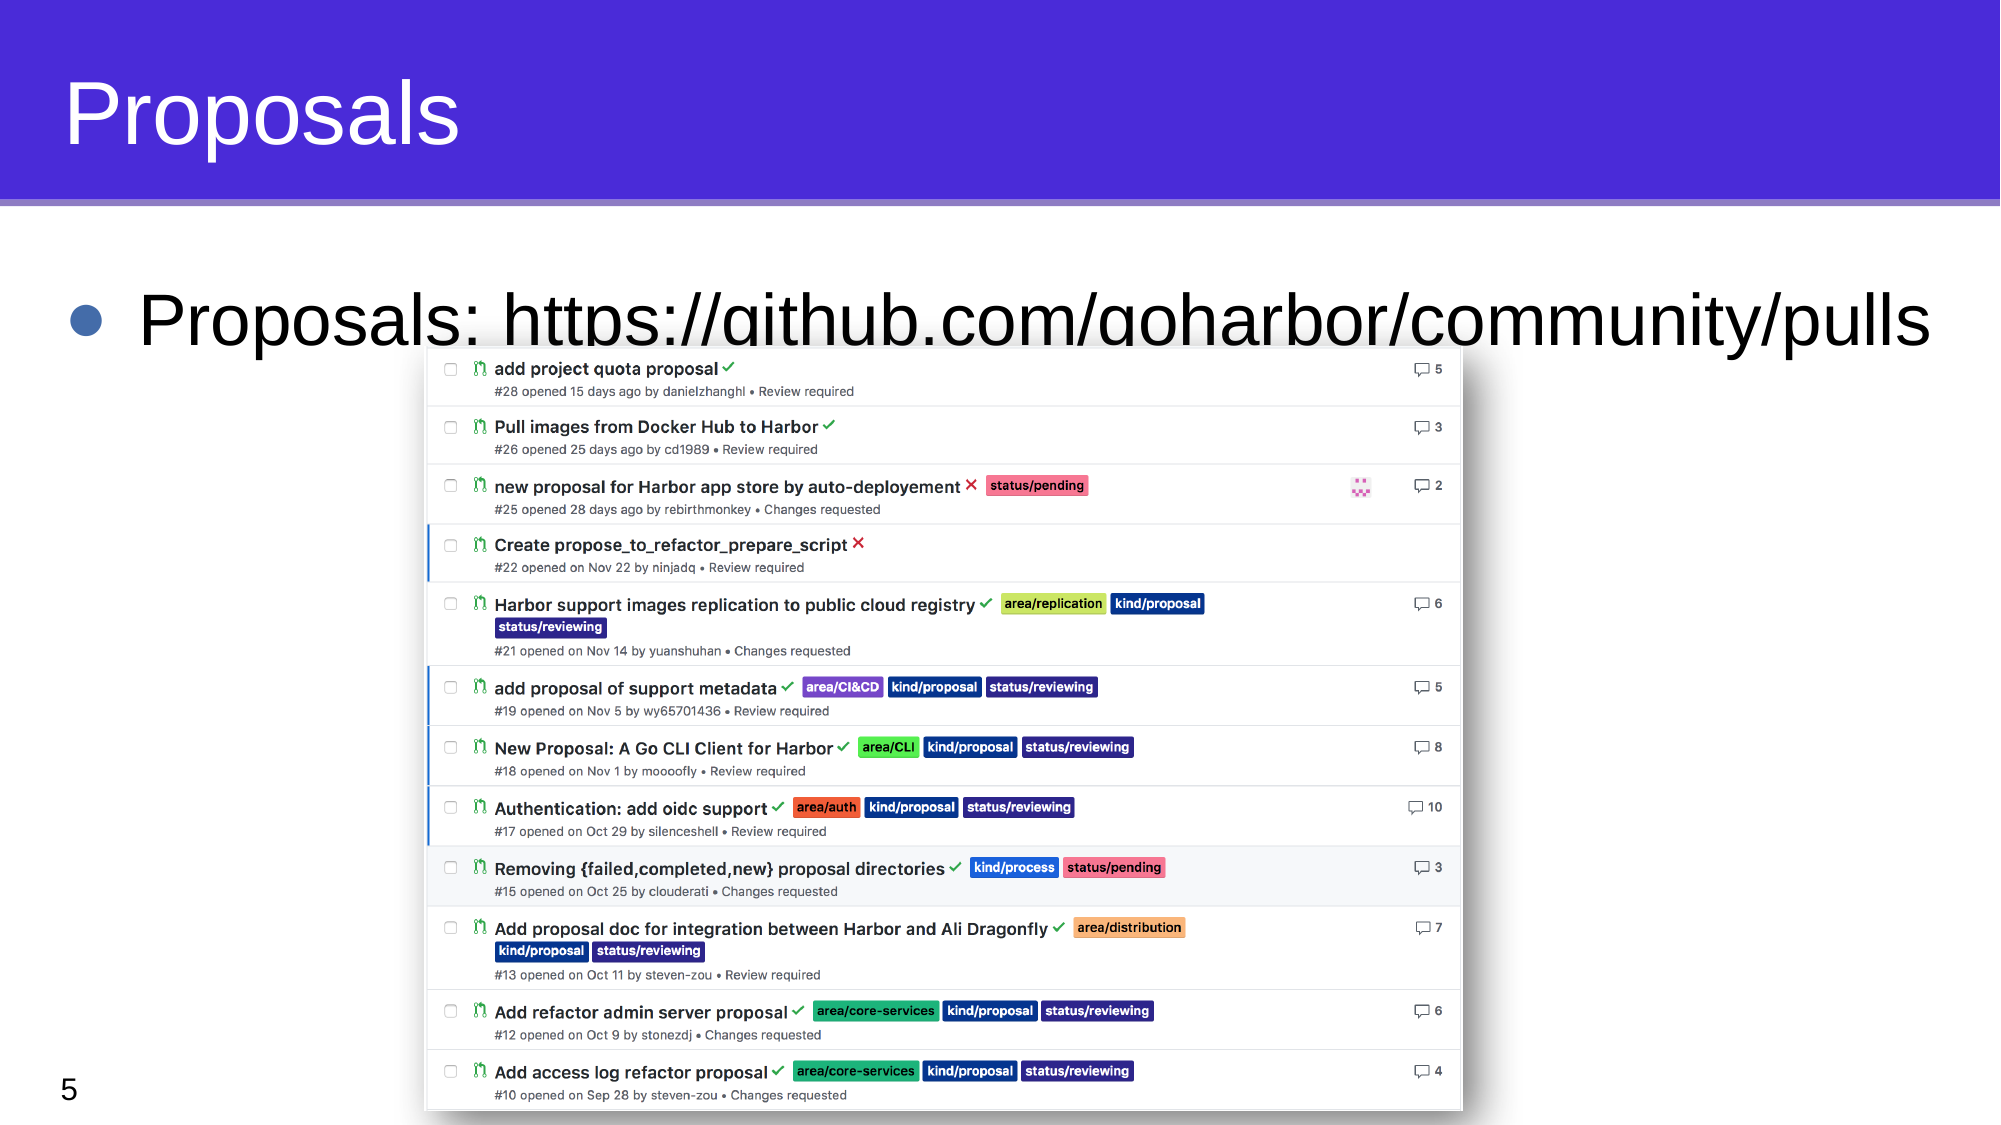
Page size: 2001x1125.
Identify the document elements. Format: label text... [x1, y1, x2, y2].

title Proposals [43, 34, 1907, 161]
picture [424, 346, 1463, 1112]
list Proposals: https://github.com/goharbor/community/pulls [43, 239, 1960, 987]
slide_number 5 [40, 1044, 161, 1125]
